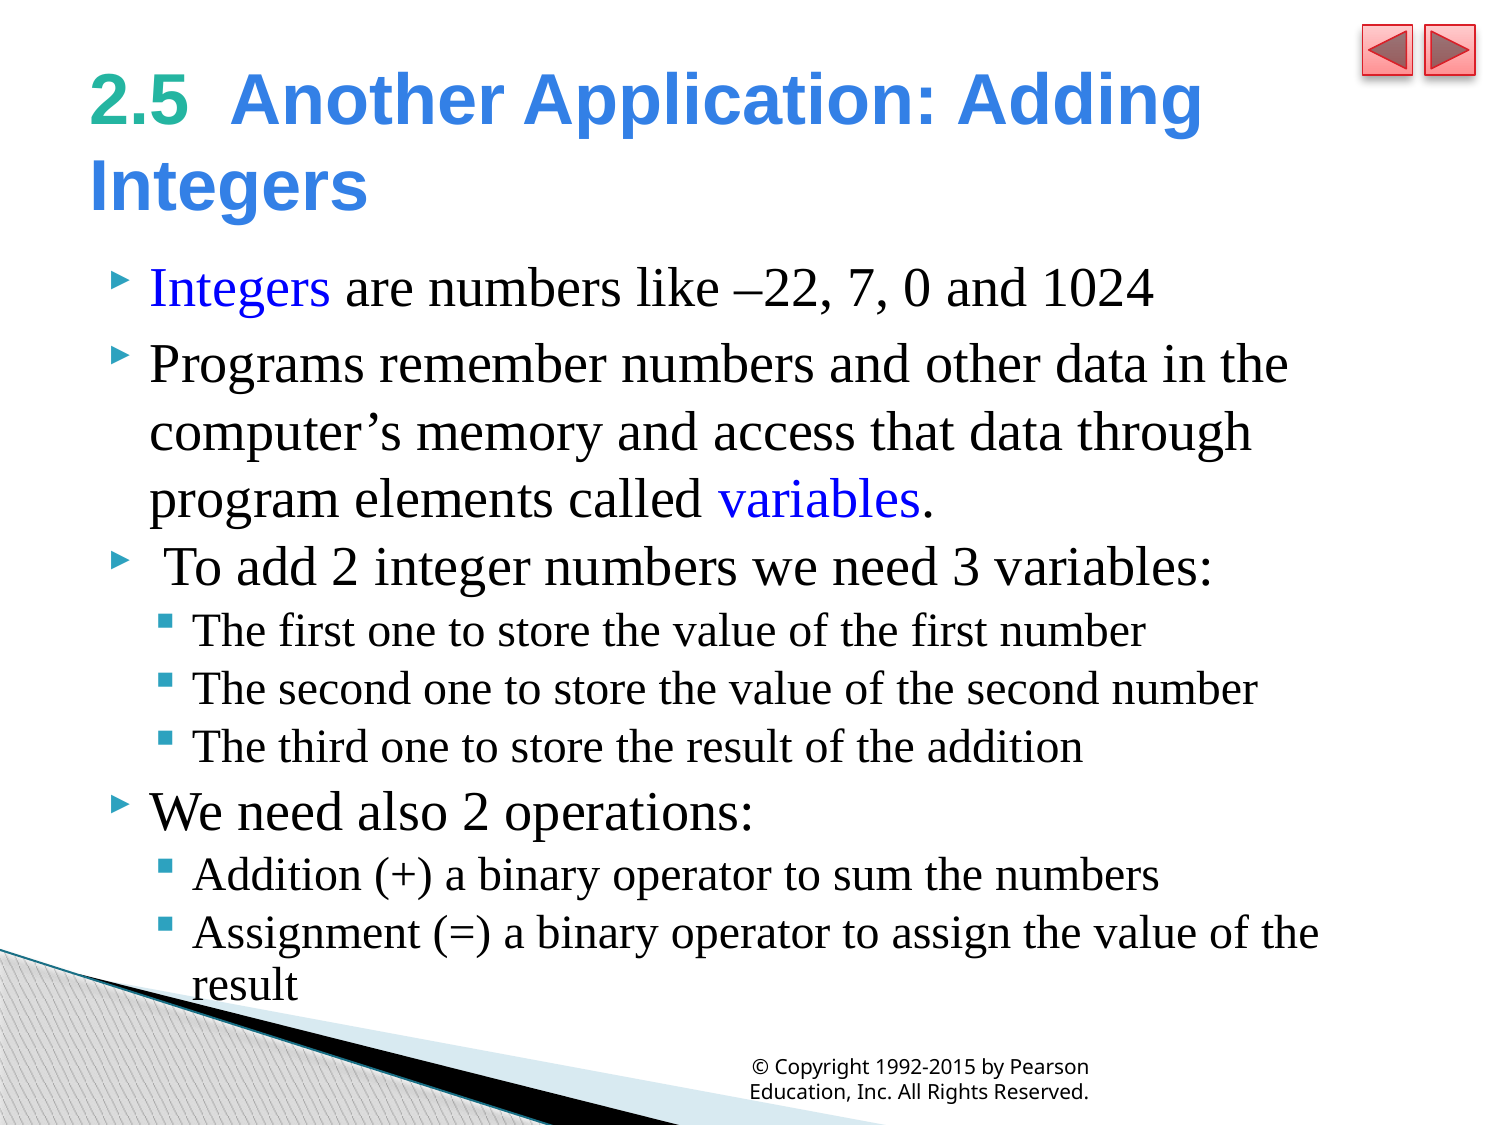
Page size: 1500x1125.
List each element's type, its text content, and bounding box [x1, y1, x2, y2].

list Integers are numbers like –22, 7, 0 and 1024 Programs remember numbers and other data in the computer’s memory and access that data through program elements called variables. To add 2 integer numbers we need 3 variables: The first one to store the value of the first number The second one to store the value of the second number The third one to store the result of the addition We need also 2 operations: Addition (+) a binary operator to sum the numbers Assignment (=) a binary operator to assign the value of the result [75, 242, 1425, 986]
footer © Copyright 1992-2015 by Pearson Education, Inc. All Rights Reserved. [650, 1051, 1105, 1112]
title 2.5 Another Application: Adding Integers [75, 45, 1425, 233]
